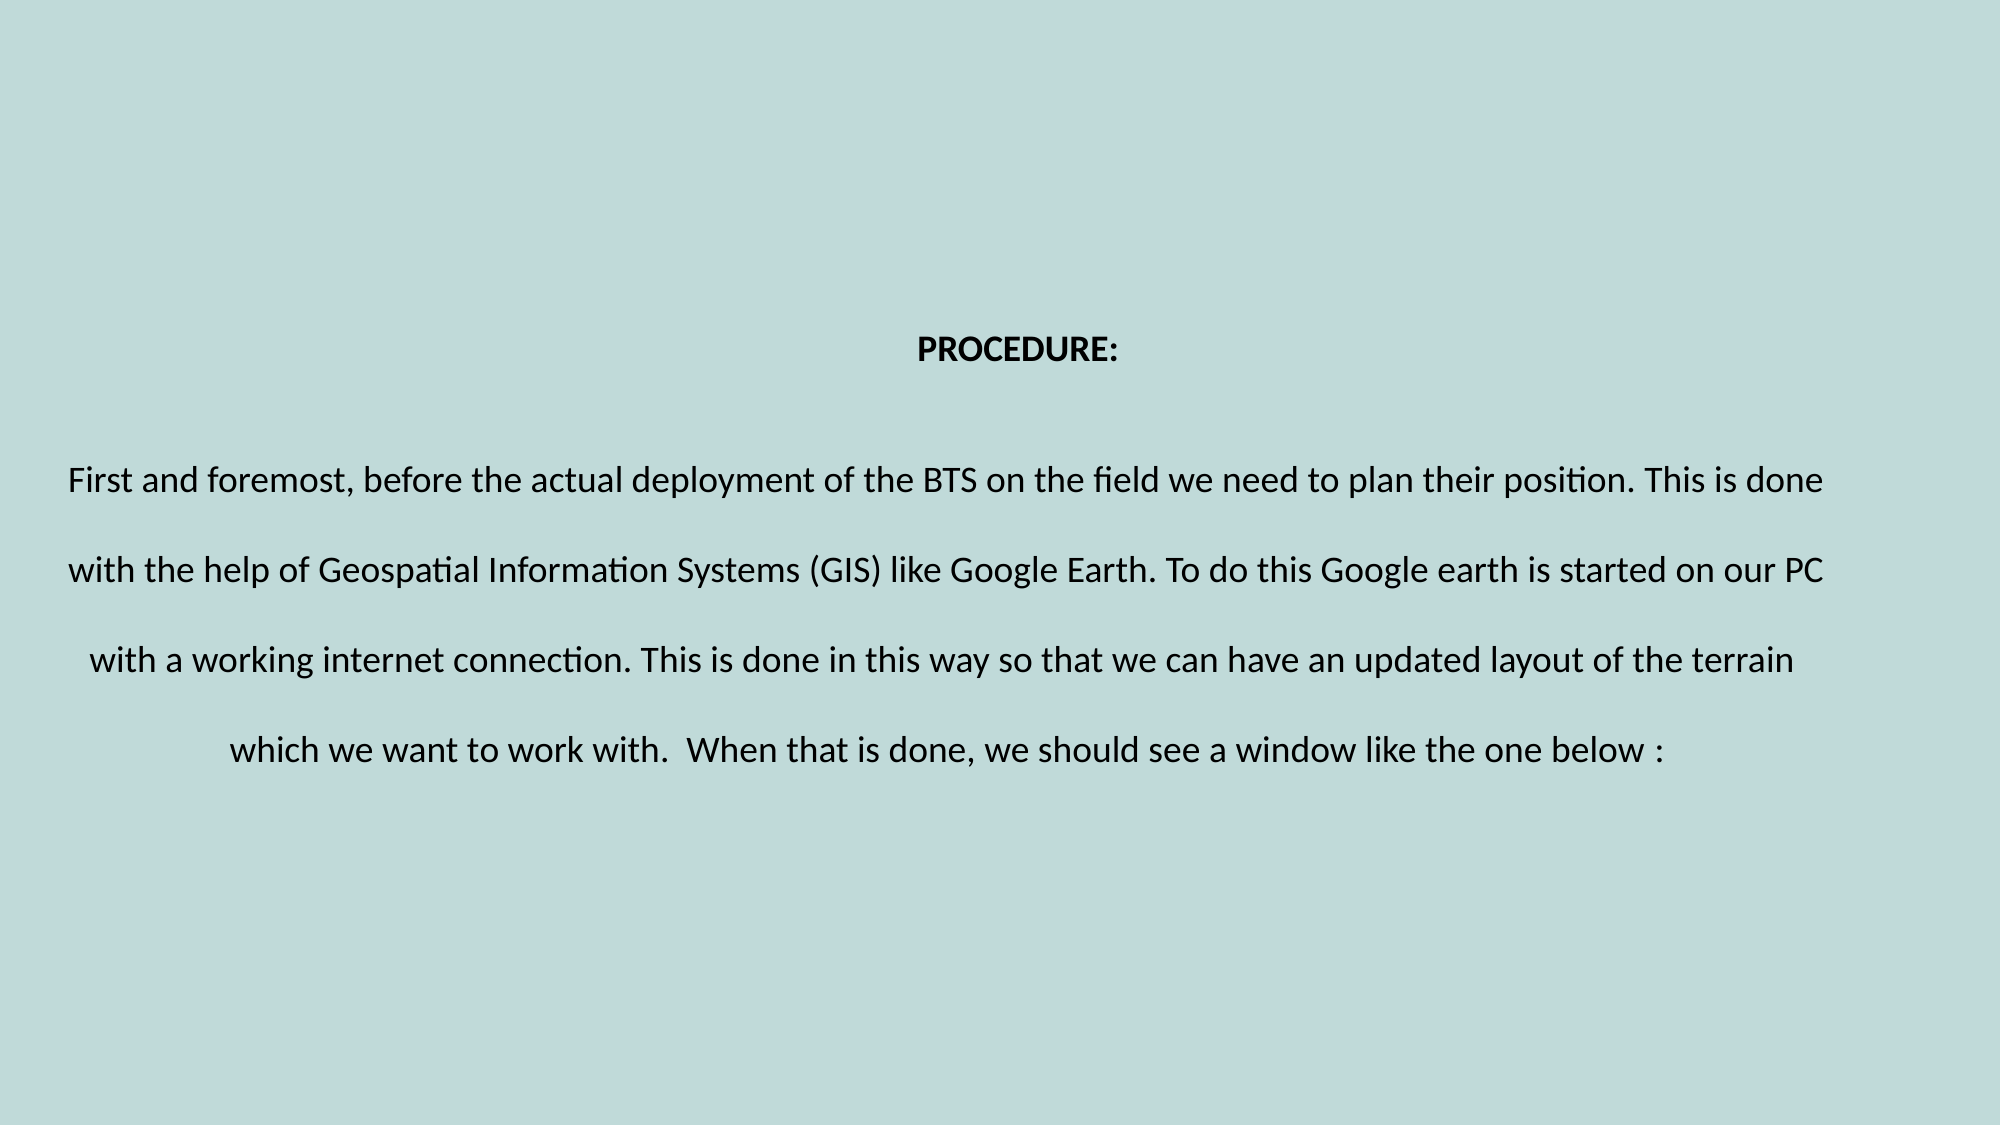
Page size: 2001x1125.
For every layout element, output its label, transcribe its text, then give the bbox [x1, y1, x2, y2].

list PROCEDURE: First and foremost, before the actual deployment of the BTS on the field we need to plan their position. This is done with the help of Geospatial Information Systems (GIS) like Google Earth. To do this Google earth is started on our PC with a working internet connection. This is done in this way so that we can have an updated layout of the terrain which we want to work with. When that is done, we should see a window like the one below : [0, 0, 2000, 1125]
